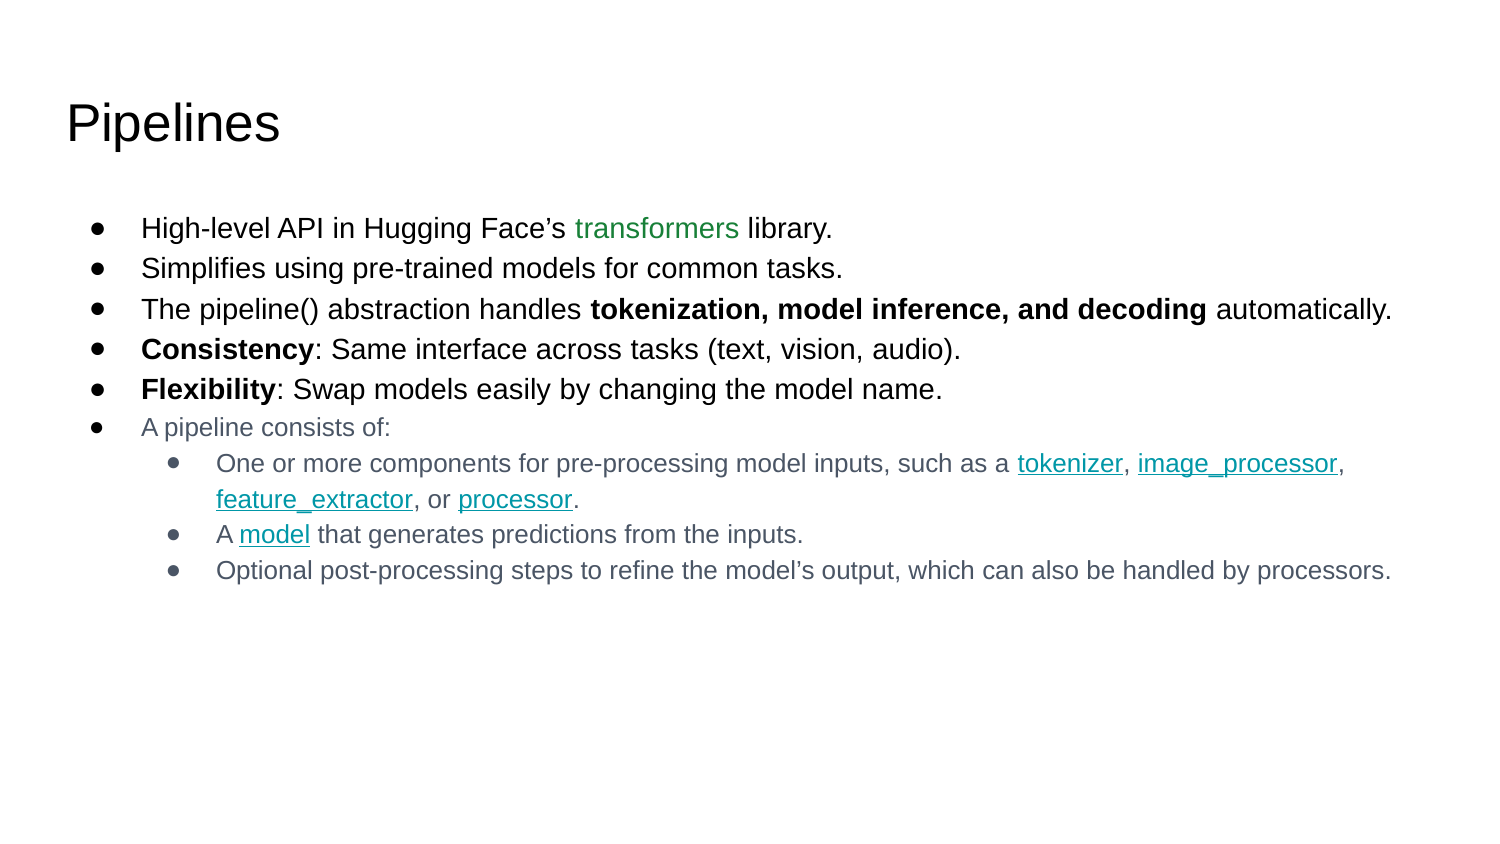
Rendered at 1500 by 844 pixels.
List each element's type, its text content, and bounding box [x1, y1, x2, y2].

title Pipelines [51, 72, 1449, 167]
list High‑level API in Hugging Face’s transformers library. Simplifies using pre‑trained models for common tasks. The pipeline() abstraction handles tokenization, model inference, and decoding automatically. Consistency: Same interface across tasks (text, vision, audio). Flexibility: Swap models easily by changing the model name. A pipeline consists of: One or more components for pre-processing model inputs, such as a tokenizer, image_processor, feature_extractor, or processor. A model that generates predictions from the inputs. Optional post-processing steps to refine the model’s output, which can also be handled by processors. [51, 189, 1449, 750]
